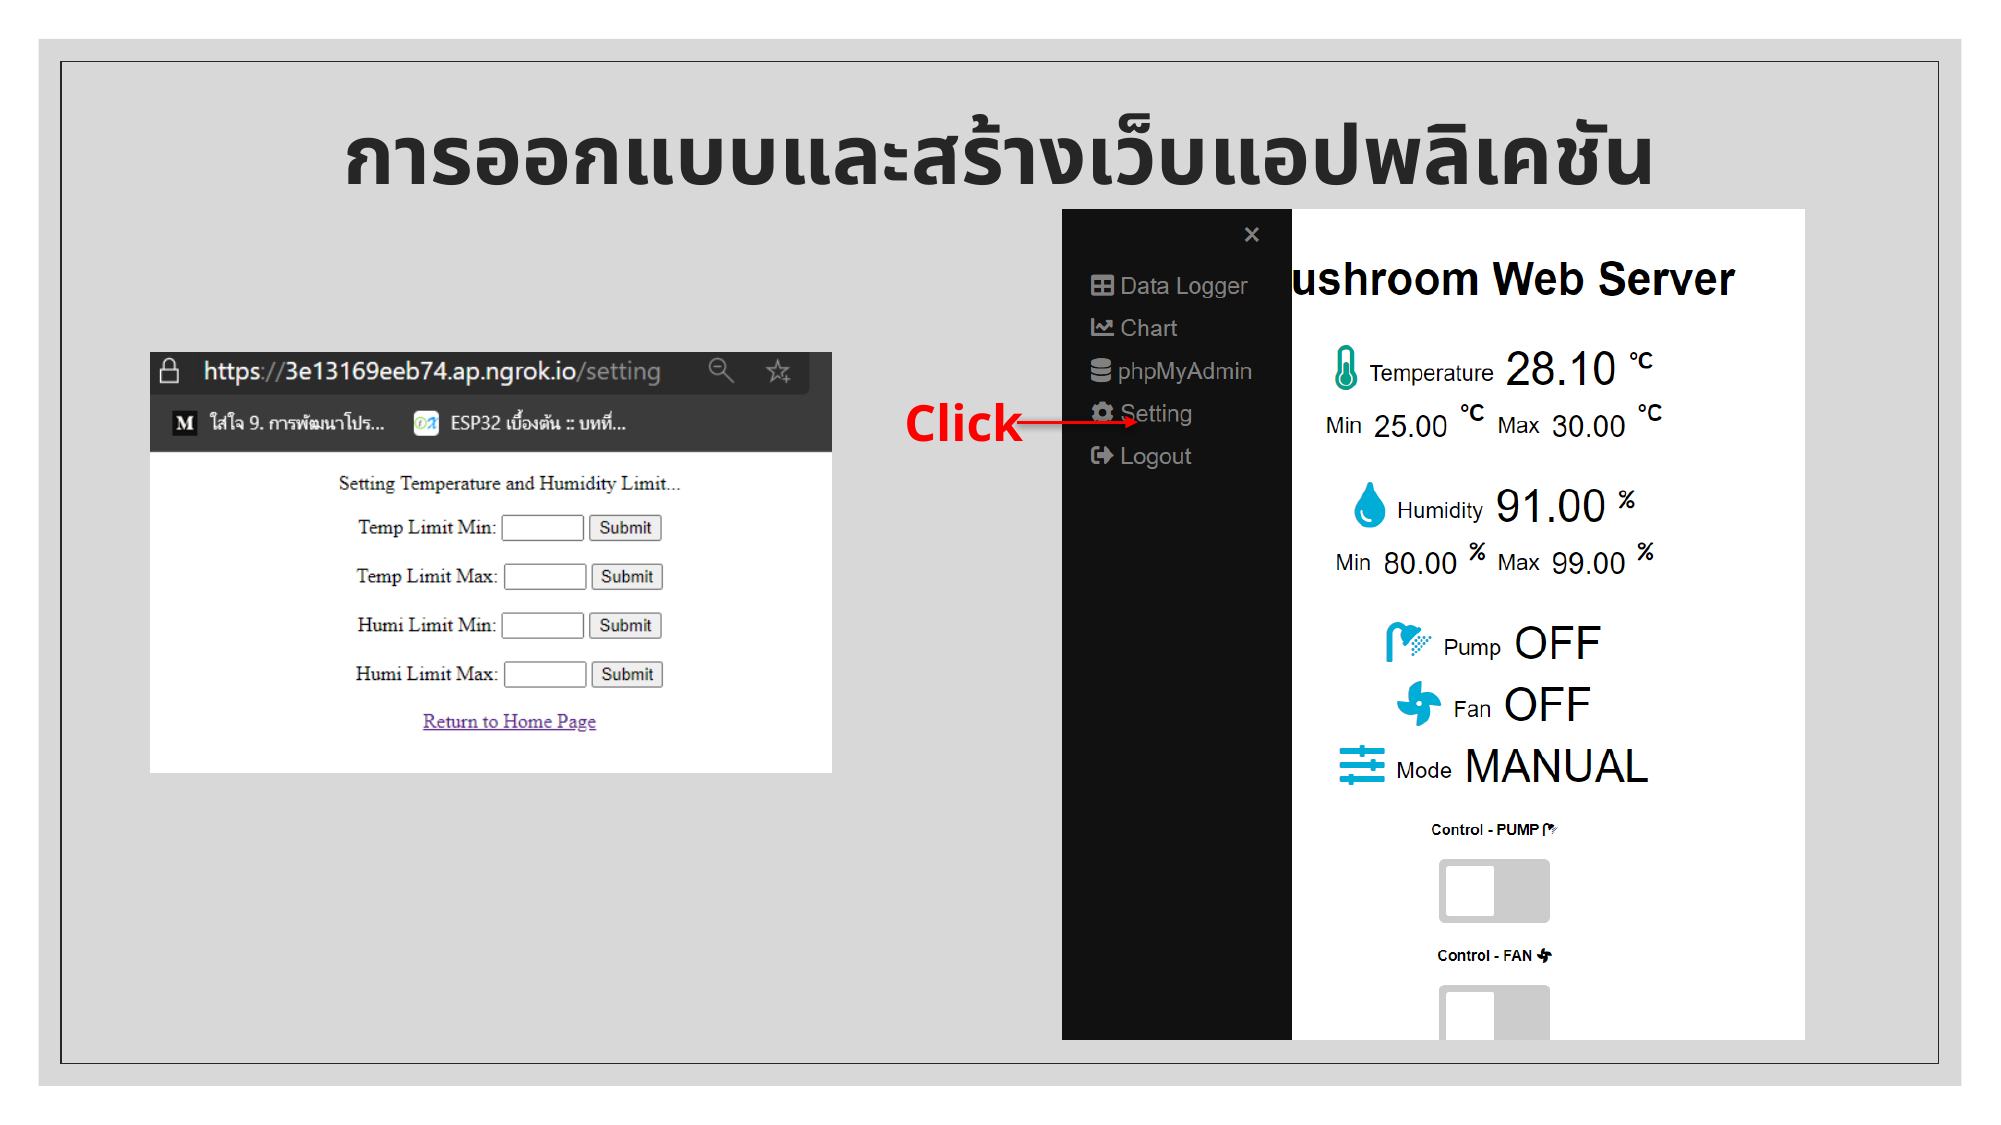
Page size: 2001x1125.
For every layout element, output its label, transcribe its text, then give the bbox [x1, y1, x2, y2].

text_box การออกแบบและสร้างเว็บแอปพลิเคชัน [174, 105, 1825, 210]
picture [150, 352, 832, 773]
picture [1062, 209, 1805, 1040]
text_box Click [889, 384, 1039, 459]
